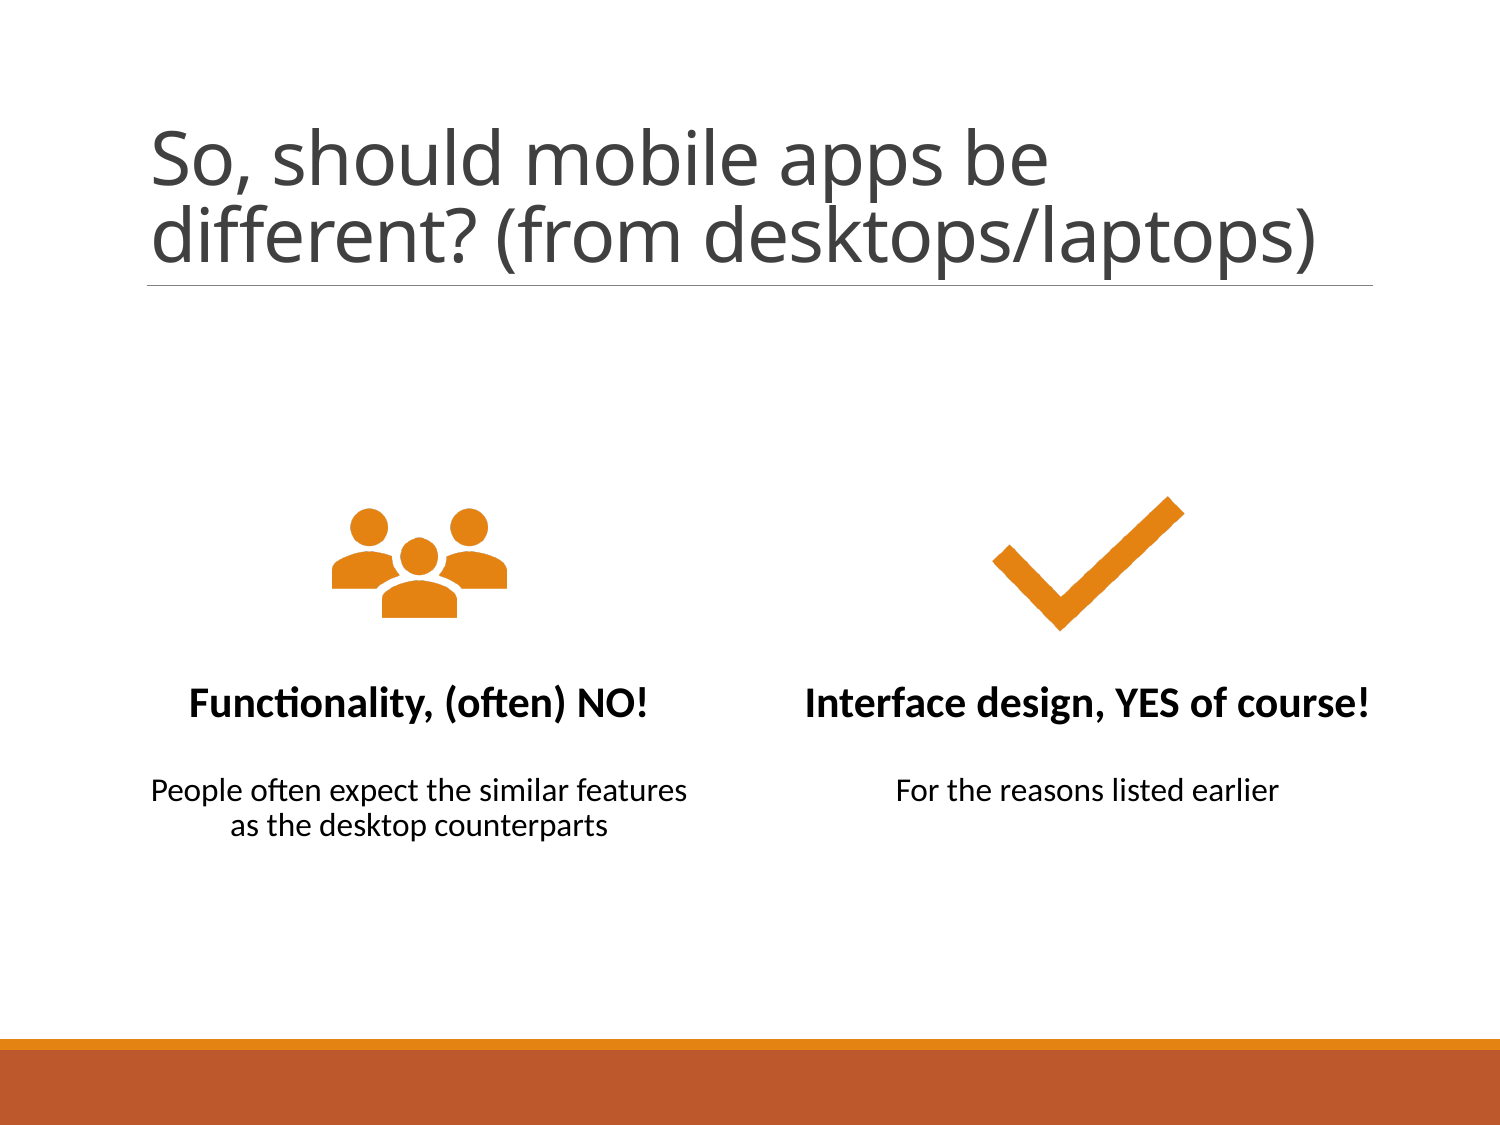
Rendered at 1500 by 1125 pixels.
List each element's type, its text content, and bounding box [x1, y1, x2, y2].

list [134, 343, 1373, 966]
title So, should mobile apps be different? (from desktops/laptops) [135, 47, 1373, 285]
